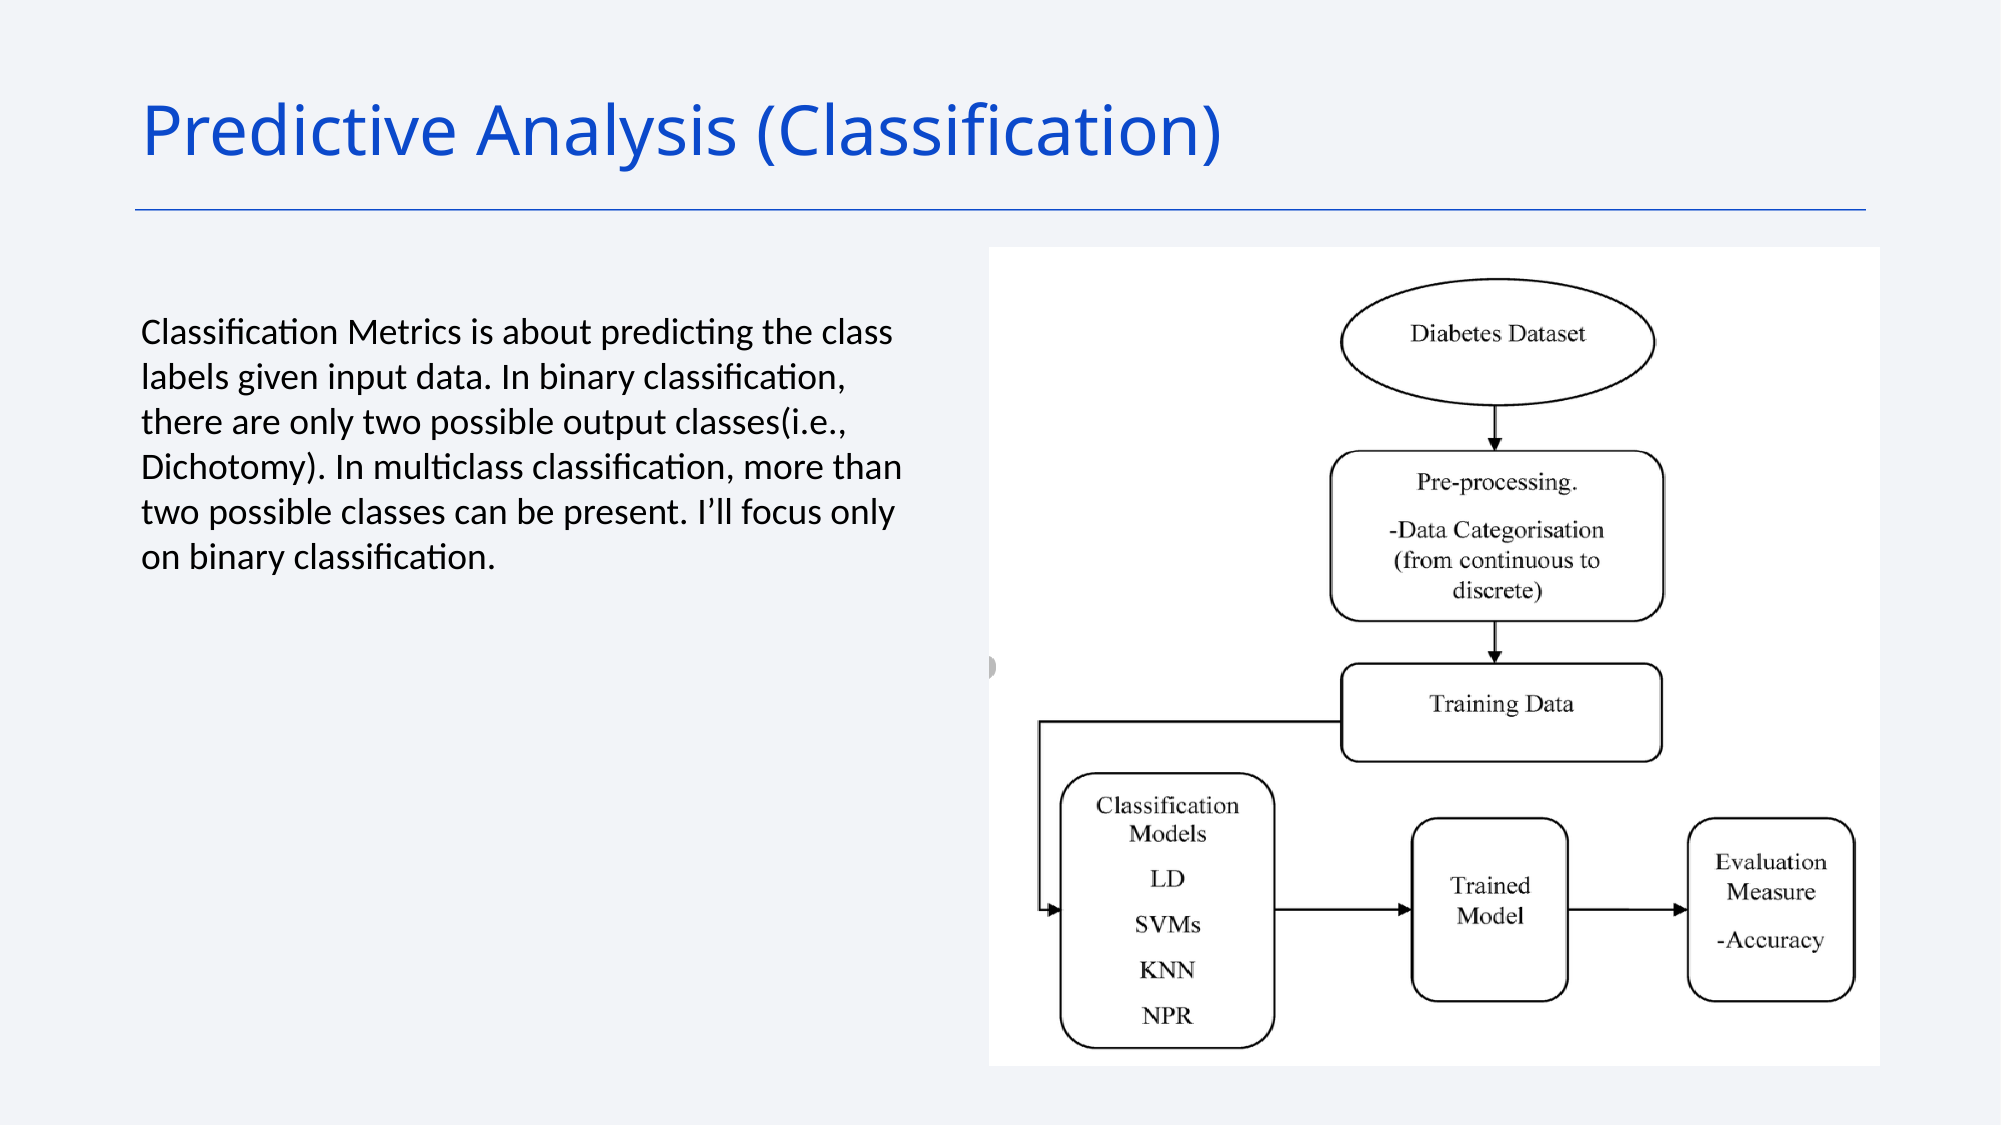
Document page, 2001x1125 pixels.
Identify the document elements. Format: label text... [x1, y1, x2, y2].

picture [0, 0, 2001, 1125]
list Classification Metrics is about predicting the class labels given input data. In binary classification, there are only two possible output classes(i.e., Dichotomy). In multiclass classification, more than two possible classes can be present. I’ll focus only on binary classification. [126, 299, 989, 1014]
text_box Predictive Analysis (Classification) [126, 88, 1852, 179]
